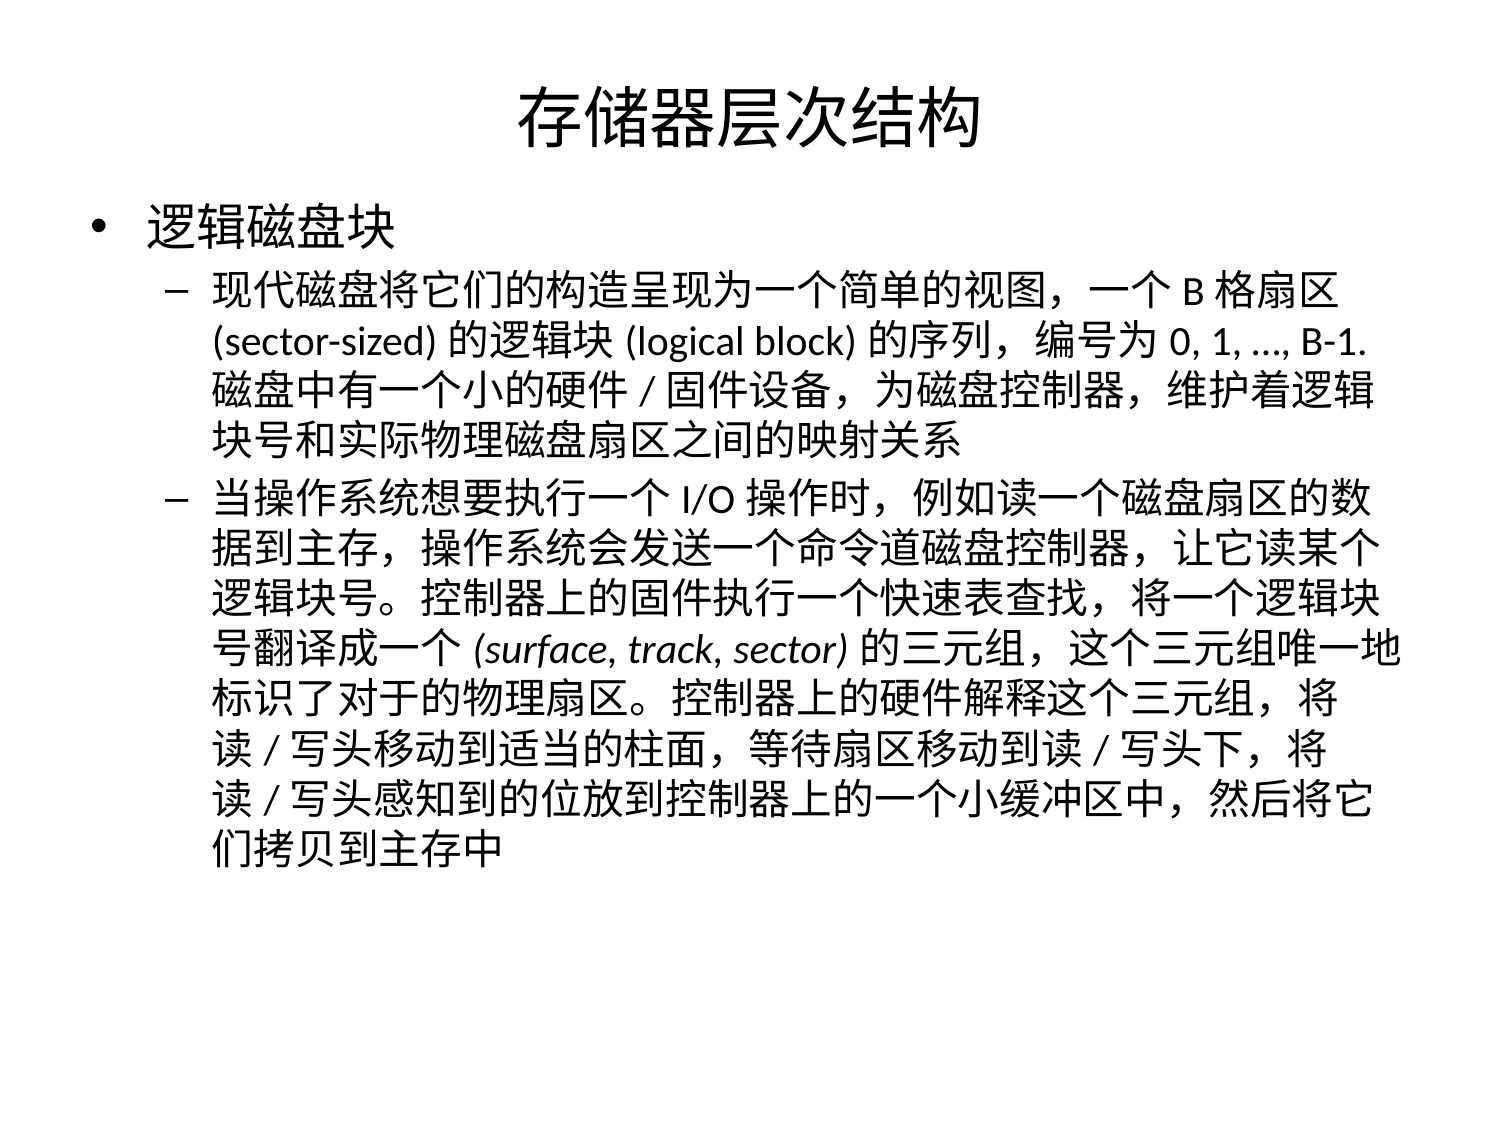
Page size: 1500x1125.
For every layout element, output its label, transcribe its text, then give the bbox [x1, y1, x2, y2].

list 逻辑磁盘块 现代磁盘将它们的构造呈现为一个简单的视图，一个B格扇区(sector-sized)的逻辑块(logical block)的序列，编号为0, 1, …, B-1.磁盘中有一个小的硬件/固件设备，为磁盘控制器，维护着逻辑块号和实际物理磁盘扇区之间的映射关系 当操作系统想要执行一个I/O操作时，例如读一个磁盘扇区的数据到主存，操作系统会发送一个命令道磁盘控制器，让它读某个逻辑块号。控制器上的固件执行一个快速表查找，将一个逻辑块号翻译成一个(surface, track, sector)的三元组，这个三元组唯一地标识了对于的物理扇区。控制器上的硬件解释这个三元组，将读/写头移动到适当的柱面，等待扇区移动到读/写头下，将读/写头感知到的位放到控制器上的一个小缓冲区中，然后将它们拷贝到主存中 [75, 187, 1425, 1100]
title 存储器层次结构 [75, 45, 1425, 187]
